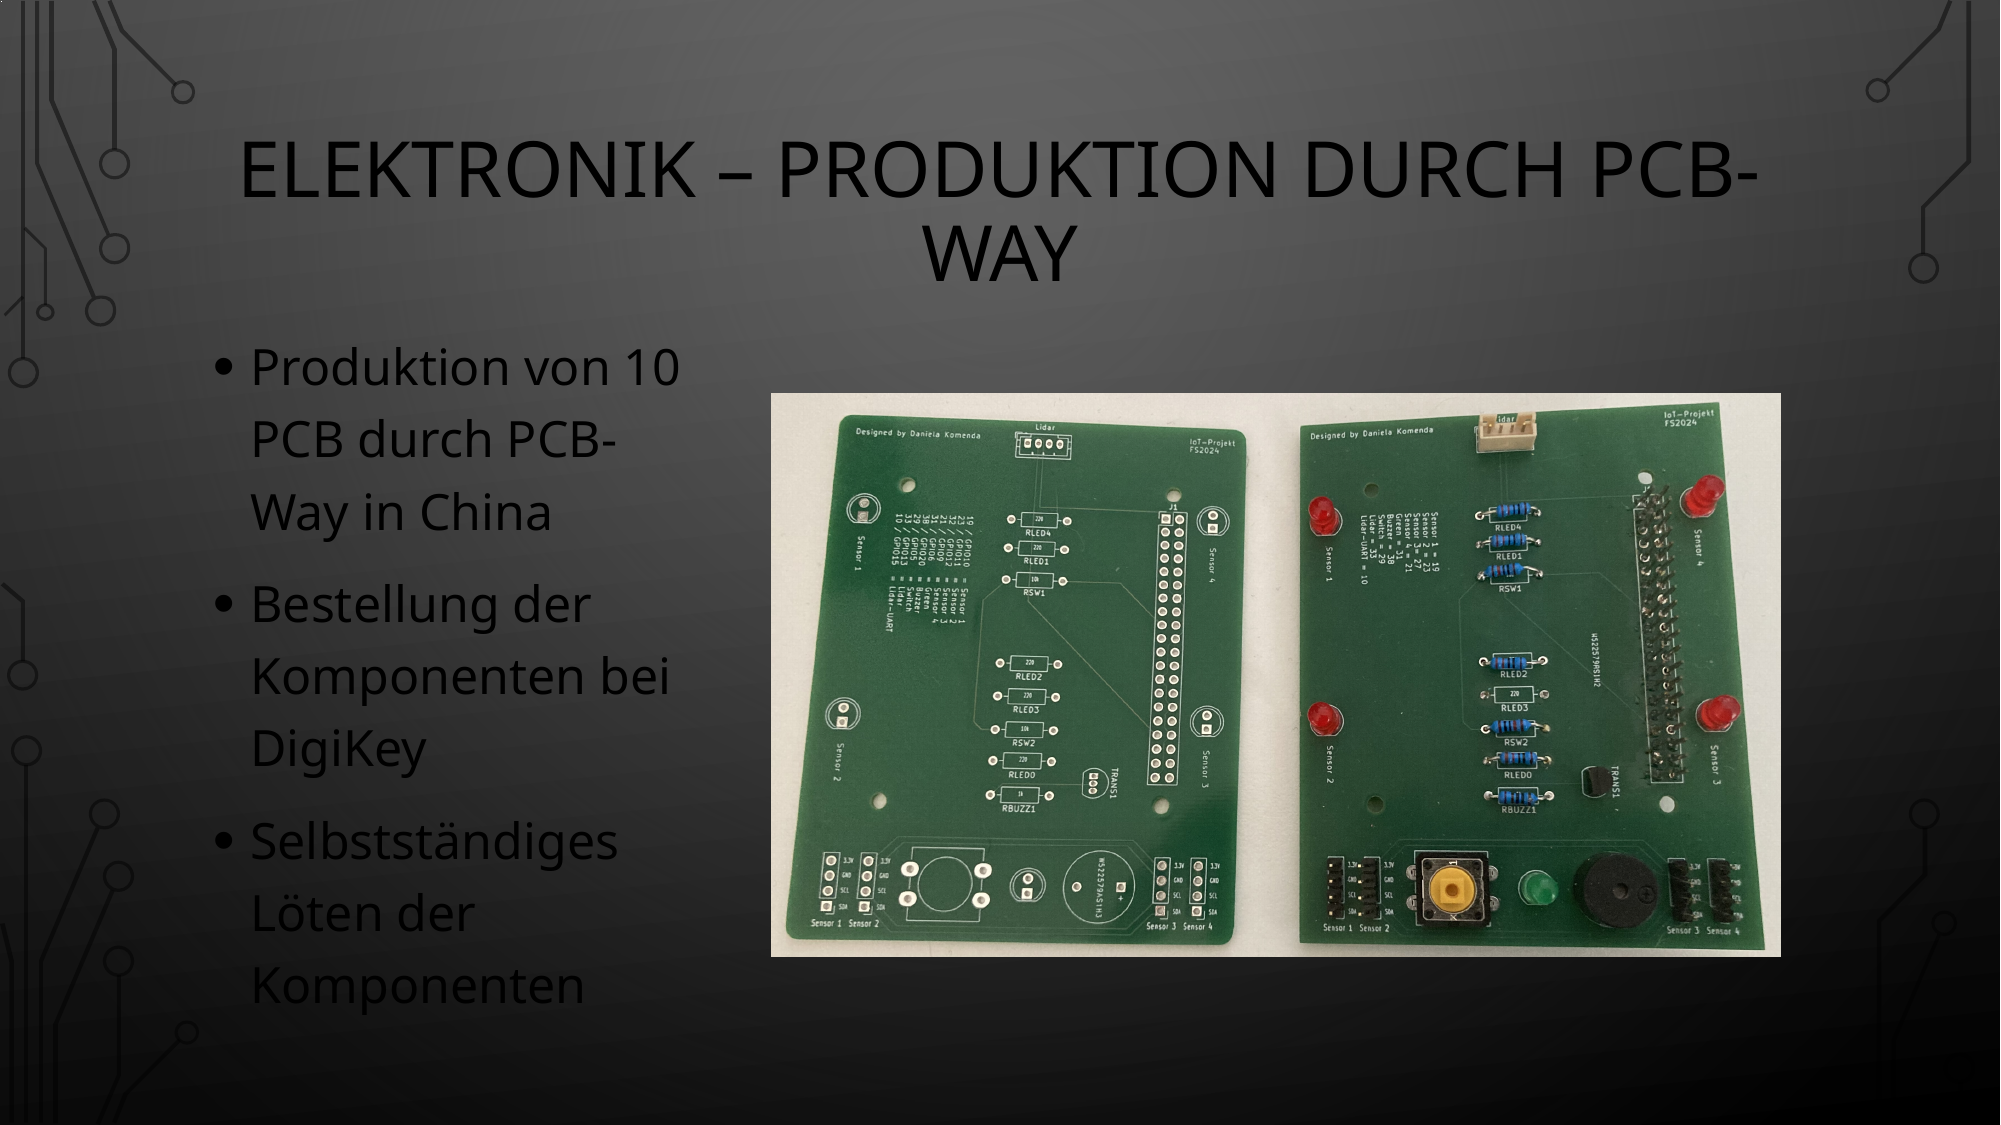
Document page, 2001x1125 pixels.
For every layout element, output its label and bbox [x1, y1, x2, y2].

text_box [1863, 0, 1976, 1124]
picture [201, 0, 2000, 1125]
text_box [0, 0, 201, 1125]
